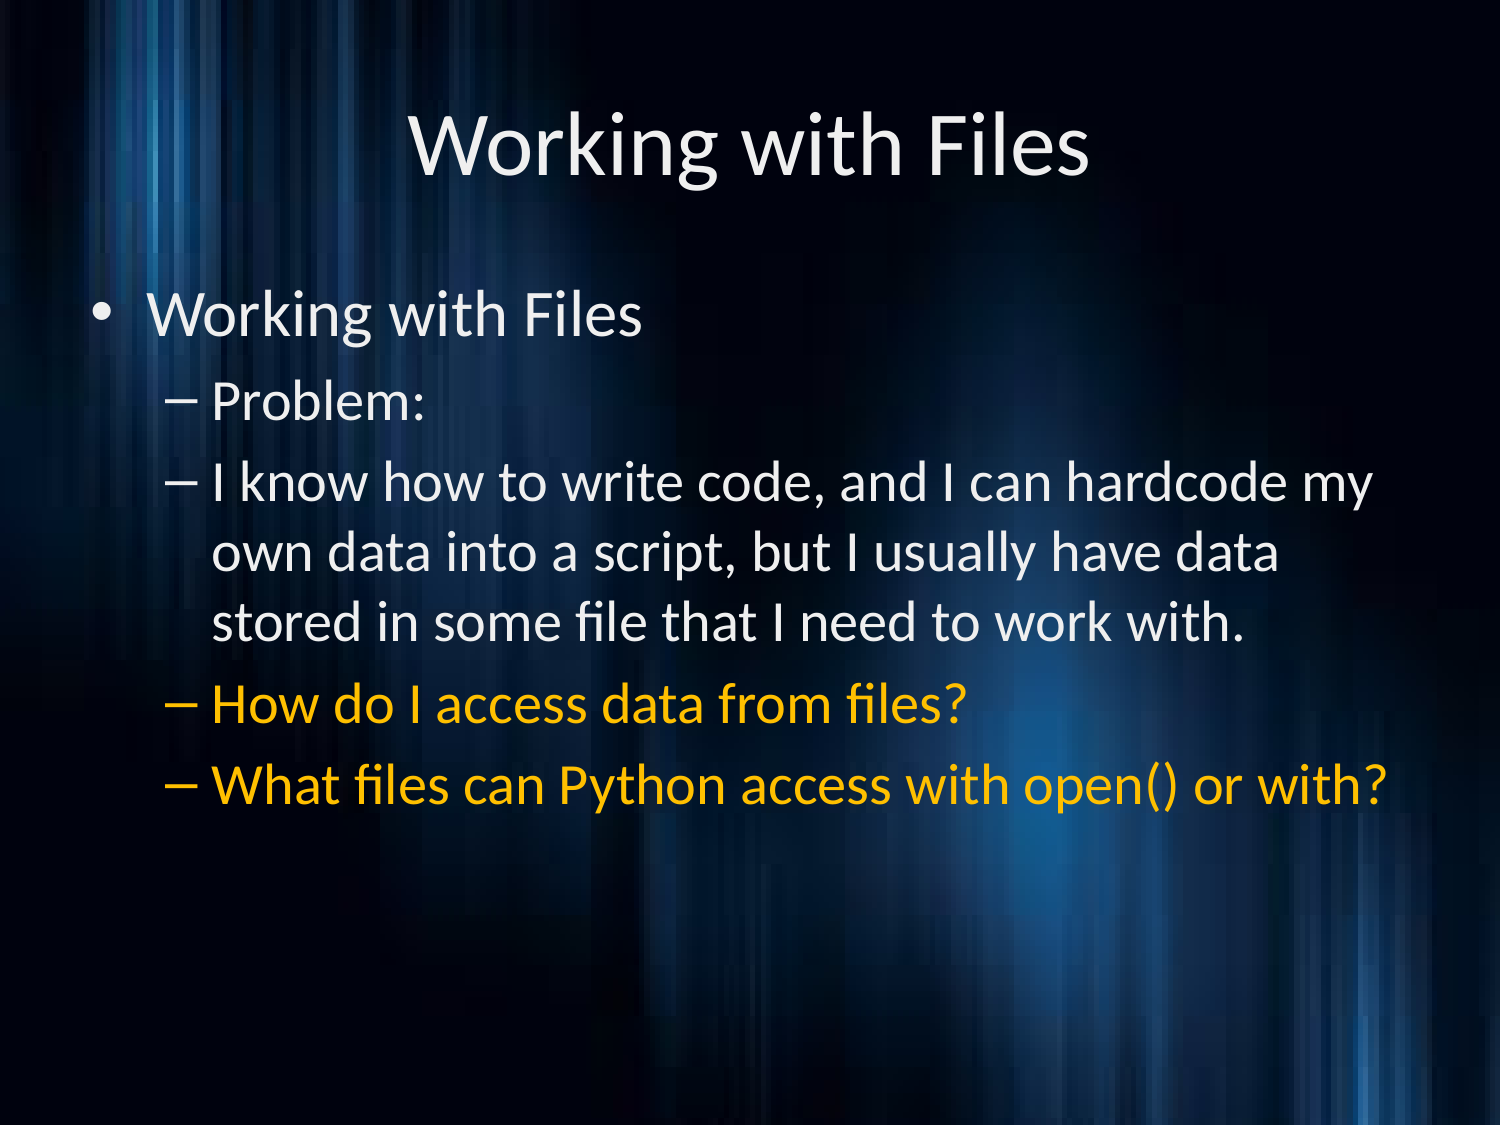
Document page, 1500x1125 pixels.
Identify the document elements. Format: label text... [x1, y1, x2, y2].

picture [0, 0, 1500, 1125]
title Working with Files [75, 45, 1425, 233]
list Working with Files Problem: I know how to write code, and I can hardcode my own data into a script, but I usually have data stored in some file that I need to work with. How do I access data from files? What files can Python access with open() or with? [75, 262, 1425, 1005]
